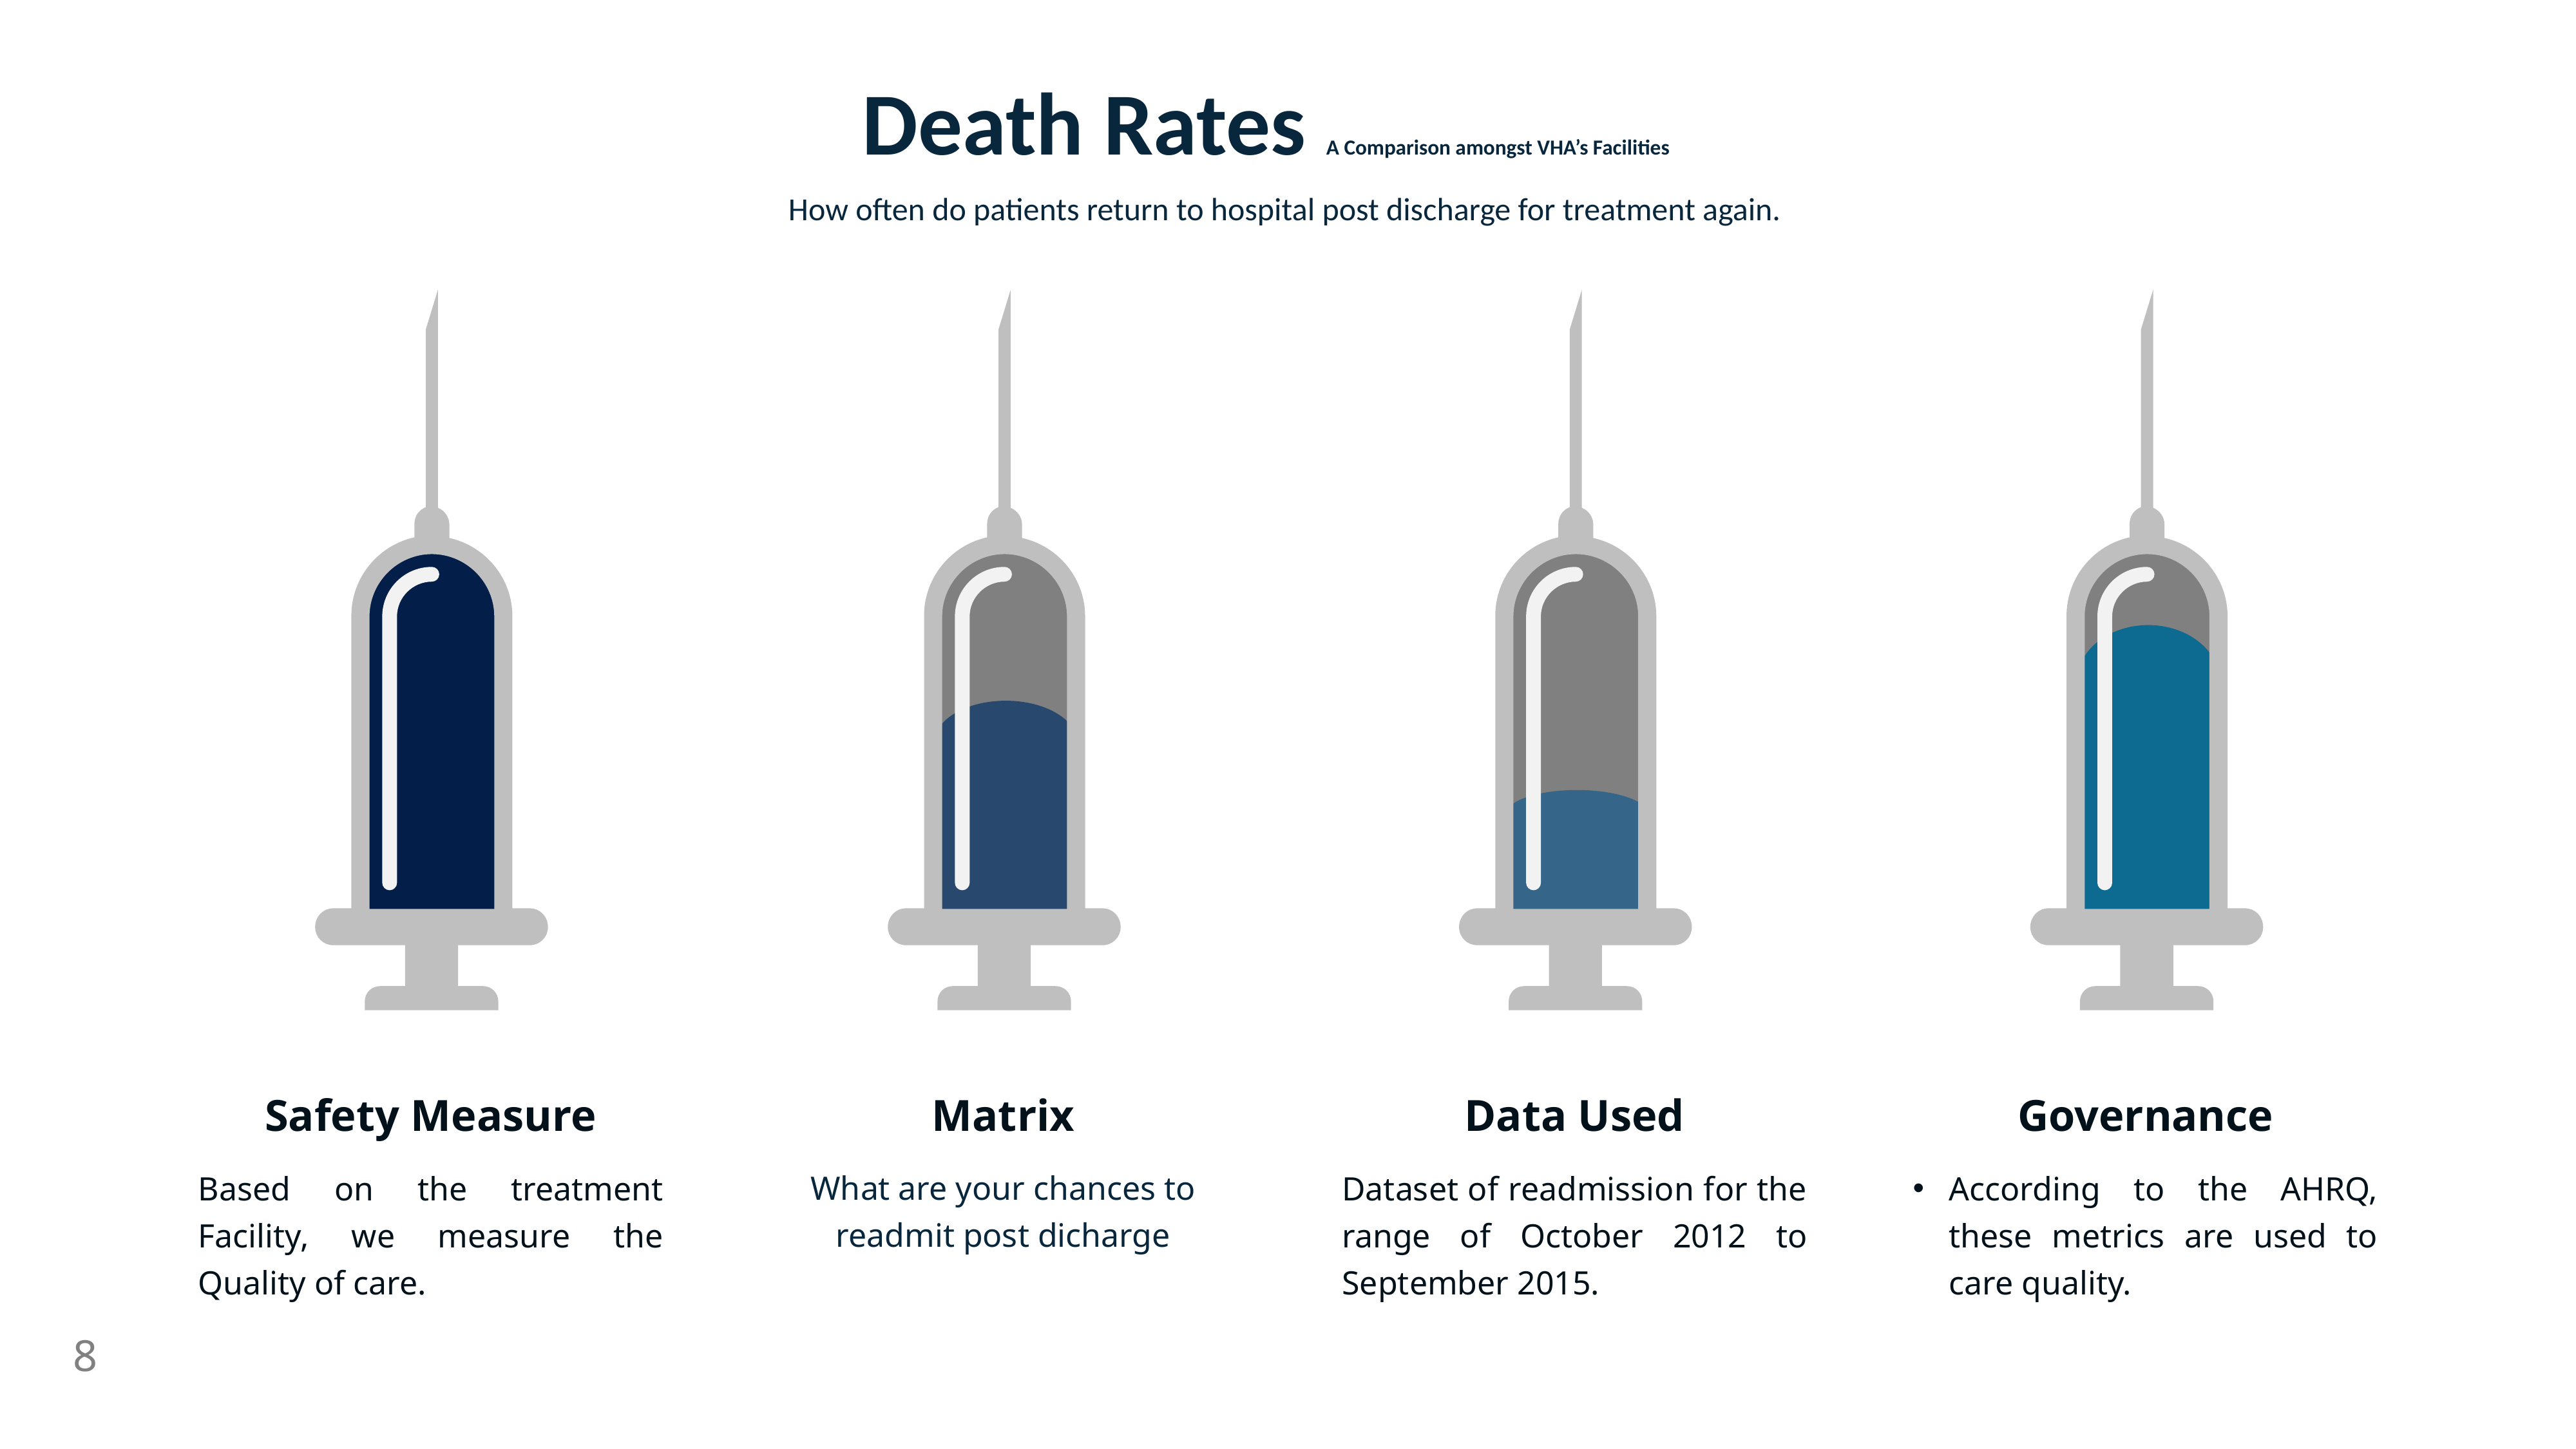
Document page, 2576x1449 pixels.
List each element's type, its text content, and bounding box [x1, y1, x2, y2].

text_box How often do patients return to hospital post discharge for treatment again. [779, 184, 1798, 232]
text_box Safety Measure [255, 1083, 606, 1144]
text_box According to the AHRQ, these metrics are used to care quality. [1889, 1148, 2401, 1312]
text_box Based on the treatment Facility, we measure the Quality of care. [175, 1148, 687, 1312]
text_box Death Rates A Comparison amongst VHA’s Facilities [159, 61, 2374, 177]
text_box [1454, 285, 1696, 1010]
text_box What are your chances to readmit post dicharge [747, 1148, 1259, 1265]
text_box Data Used [1455, 1083, 1695, 1144]
text_box Dataset of readmission for the range of October 2012 to September 2015. [1319, 1148, 1831, 1366]
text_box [883, 285, 1125, 1010]
text_box Governance [2008, 1083, 2284, 1144]
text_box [310, 285, 552, 1010]
text_box Matrix [922, 1083, 1084, 1144]
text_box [2025, 285, 2267, 1010]
